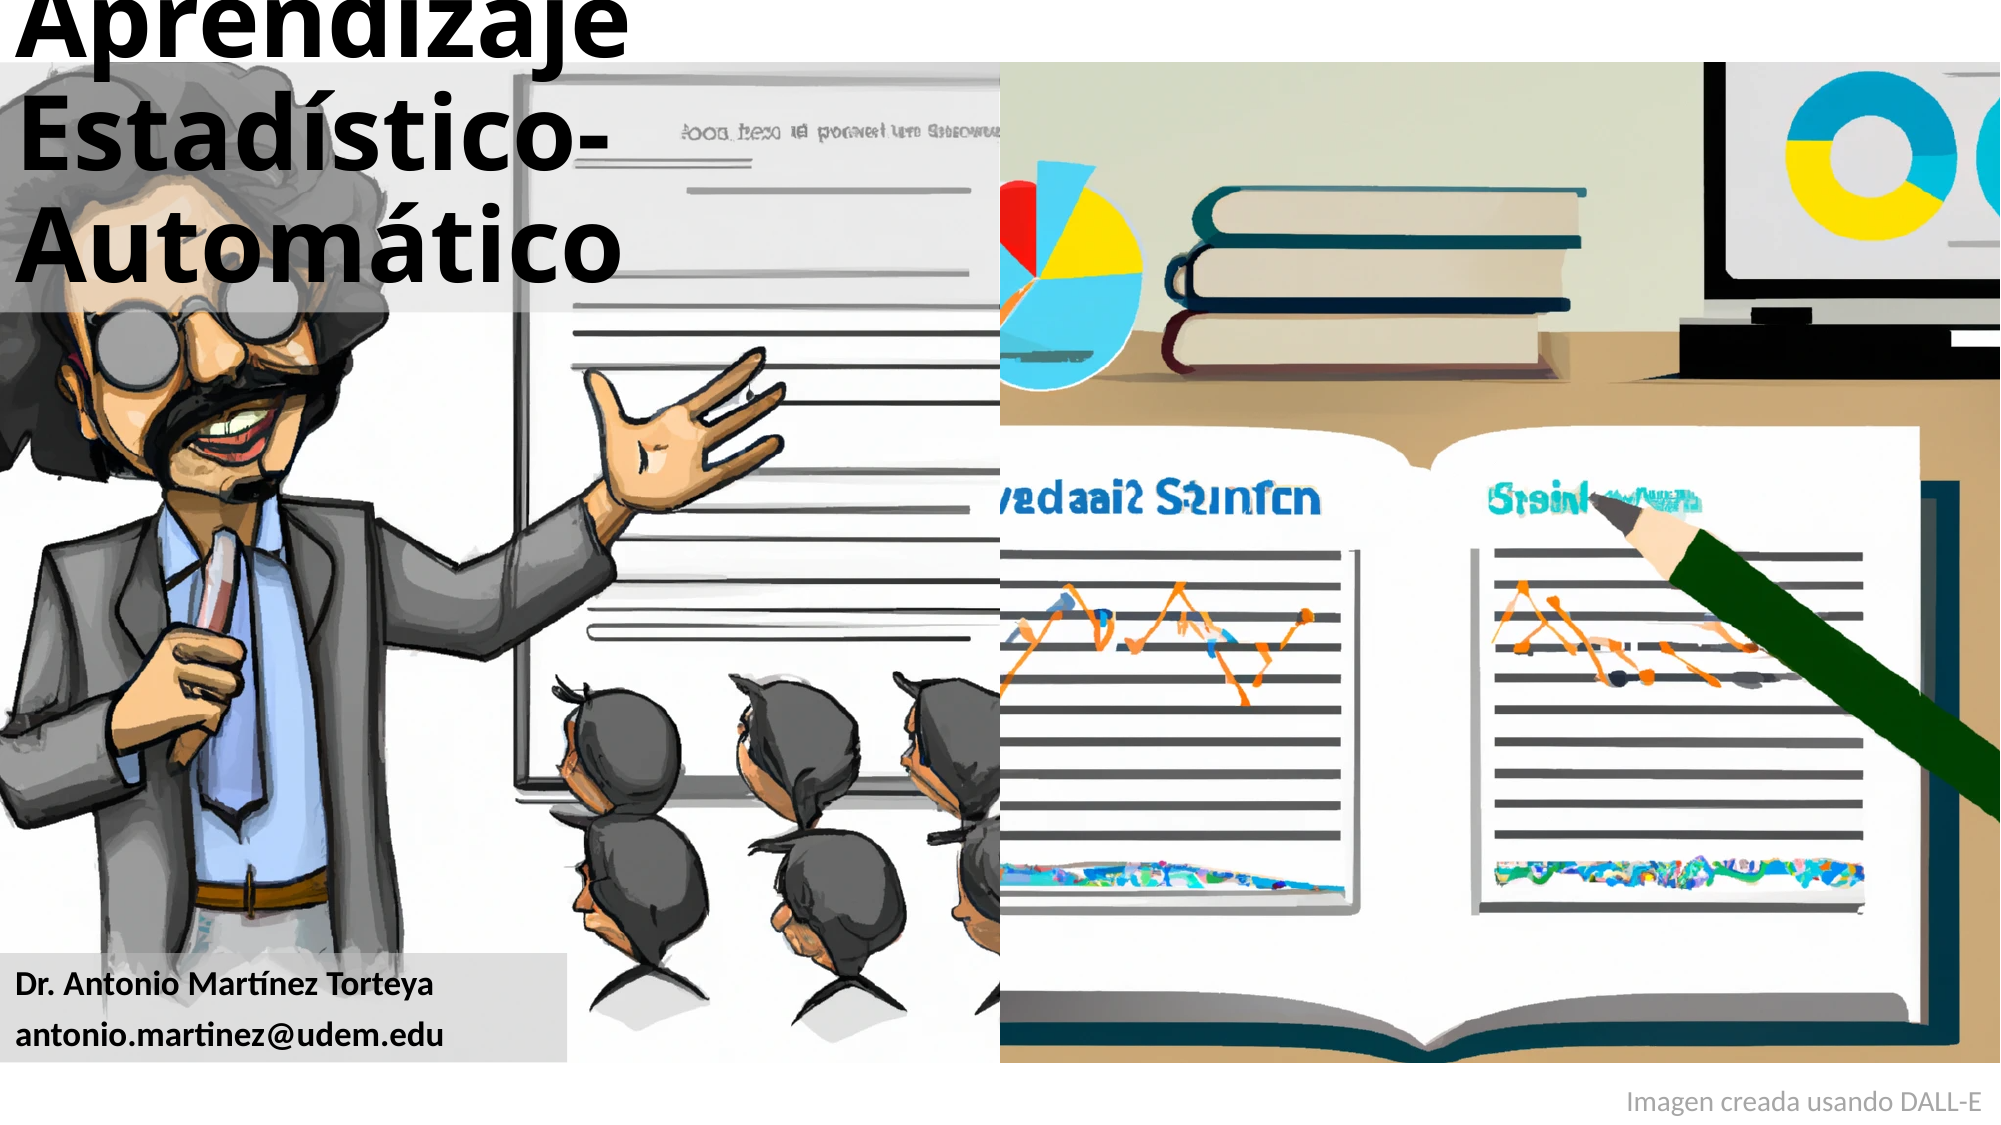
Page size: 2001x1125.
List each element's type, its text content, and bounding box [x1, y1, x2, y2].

picture [0, 62, 2000, 1063]
text_box Imagen creada usando DALL-E [1611, 1074, 1998, 1125]
